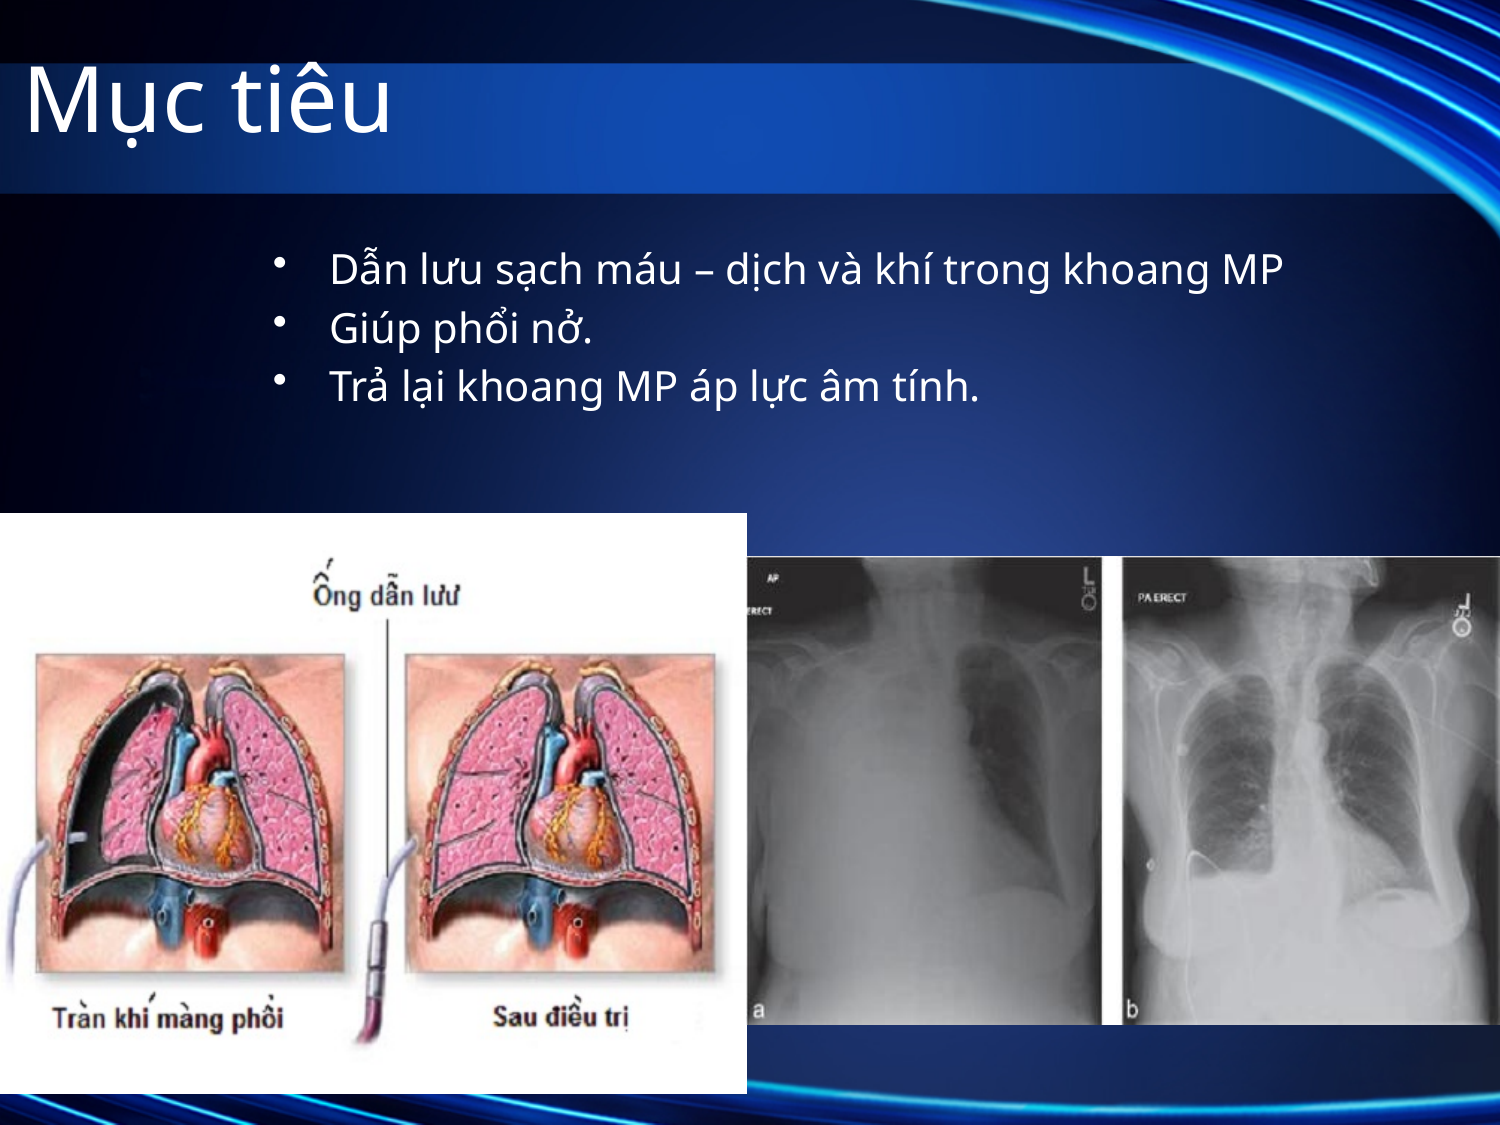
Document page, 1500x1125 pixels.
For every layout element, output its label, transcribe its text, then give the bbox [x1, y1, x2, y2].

title Mục tiêu [7, 54, 1371, 138]
picture [0, 0, 1500, 1125]
list Dẫn lưu sạch máu – dịch và khí trong khoang MP Giúp phổi nở. Trả lại khoang MP áp lực âm tính. [257, 235, 1340, 554]
